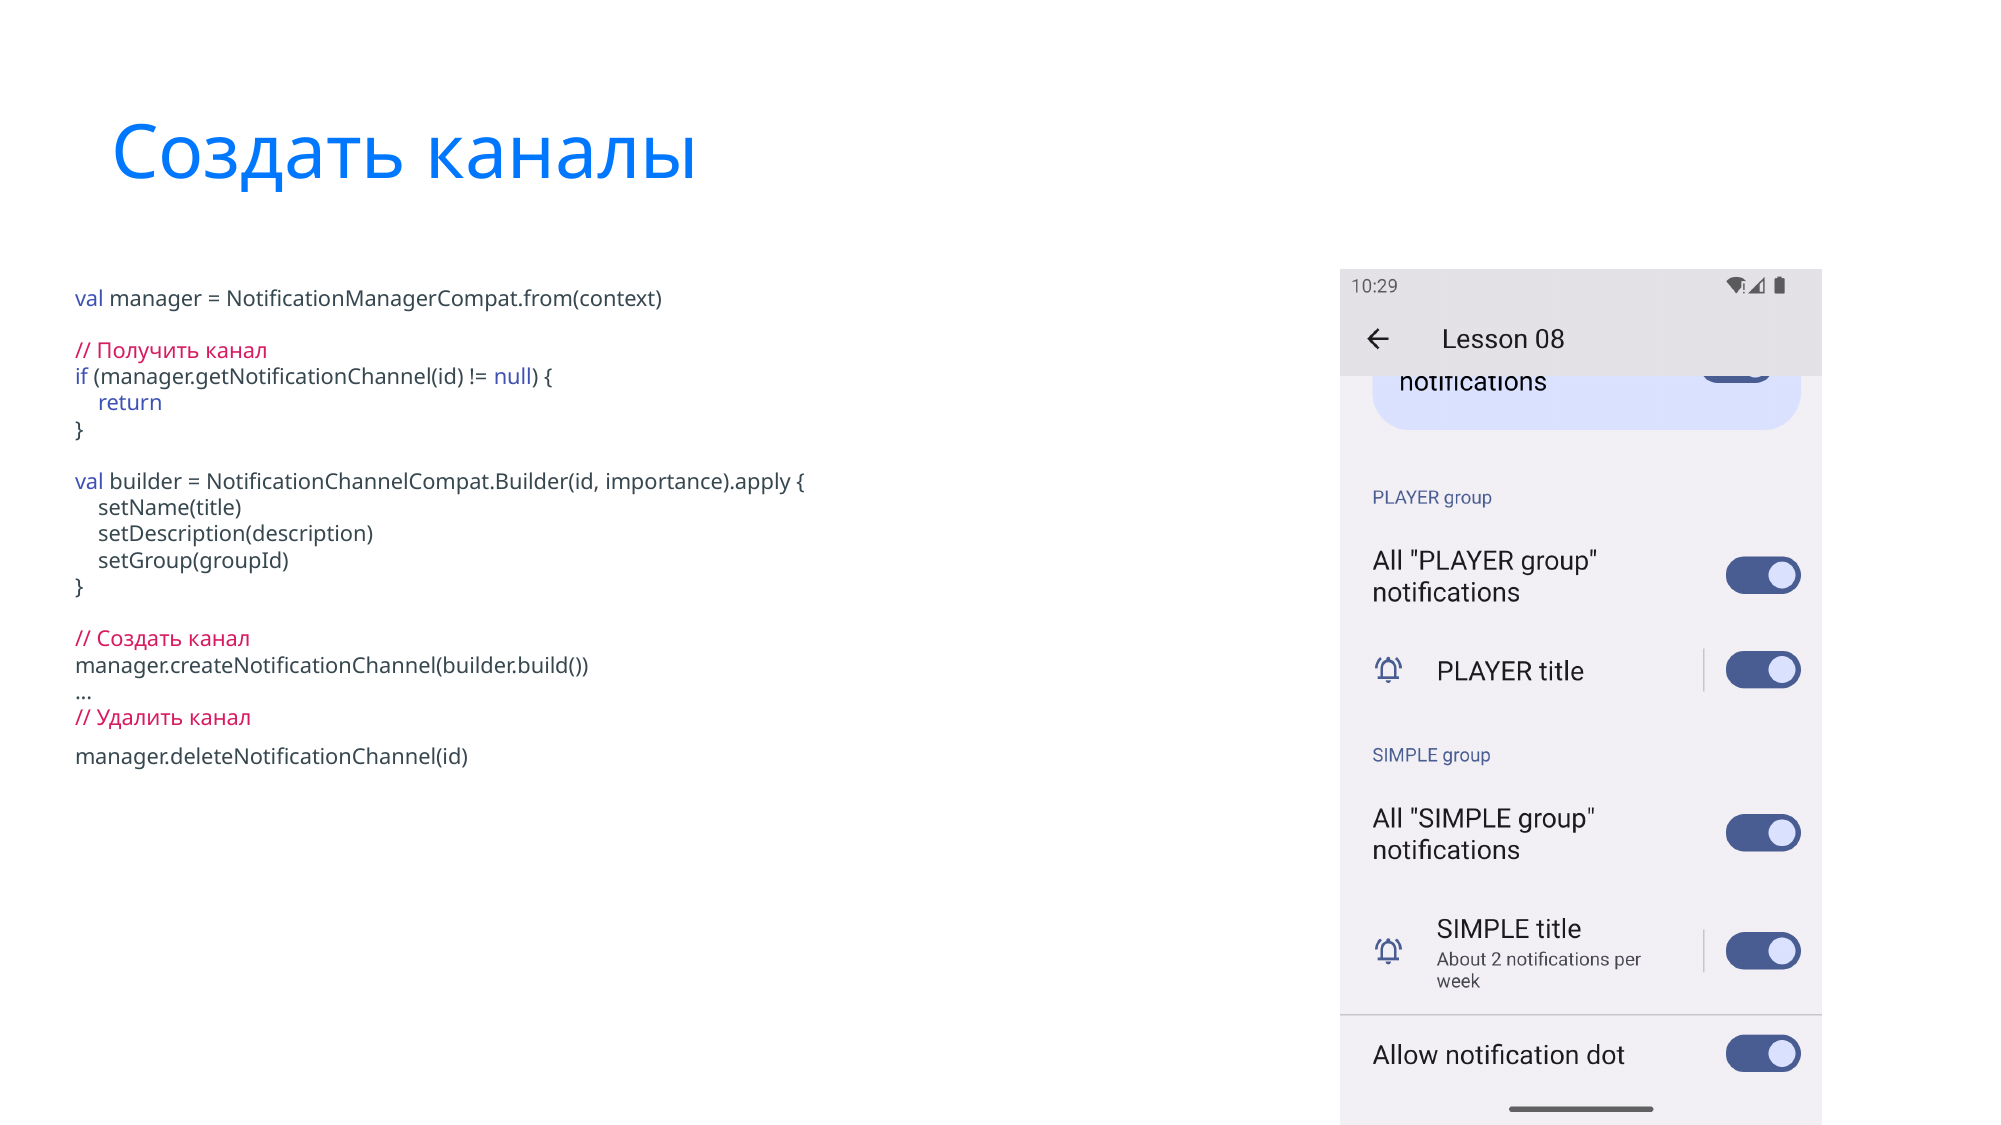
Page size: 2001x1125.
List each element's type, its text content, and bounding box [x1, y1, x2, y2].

picture [1340, 268, 1822, 1125]
text_box val manager = NotificationManagerCompat.from(context) // Получить канал if (manager.getNotificationChannel(id) != null) { return } val builder = NotificationChannelCompat.Builder(id, importance).apply { setName(title) setDescription(description) setGroup(groupId) } // Создать канал manager.createNotificationChannel(builder.build()) ... // Удалить канал manager.deleteNotificationChannel(id) [60, 269, 1172, 785]
title Создать каналы [111, 113, 1892, 220]
